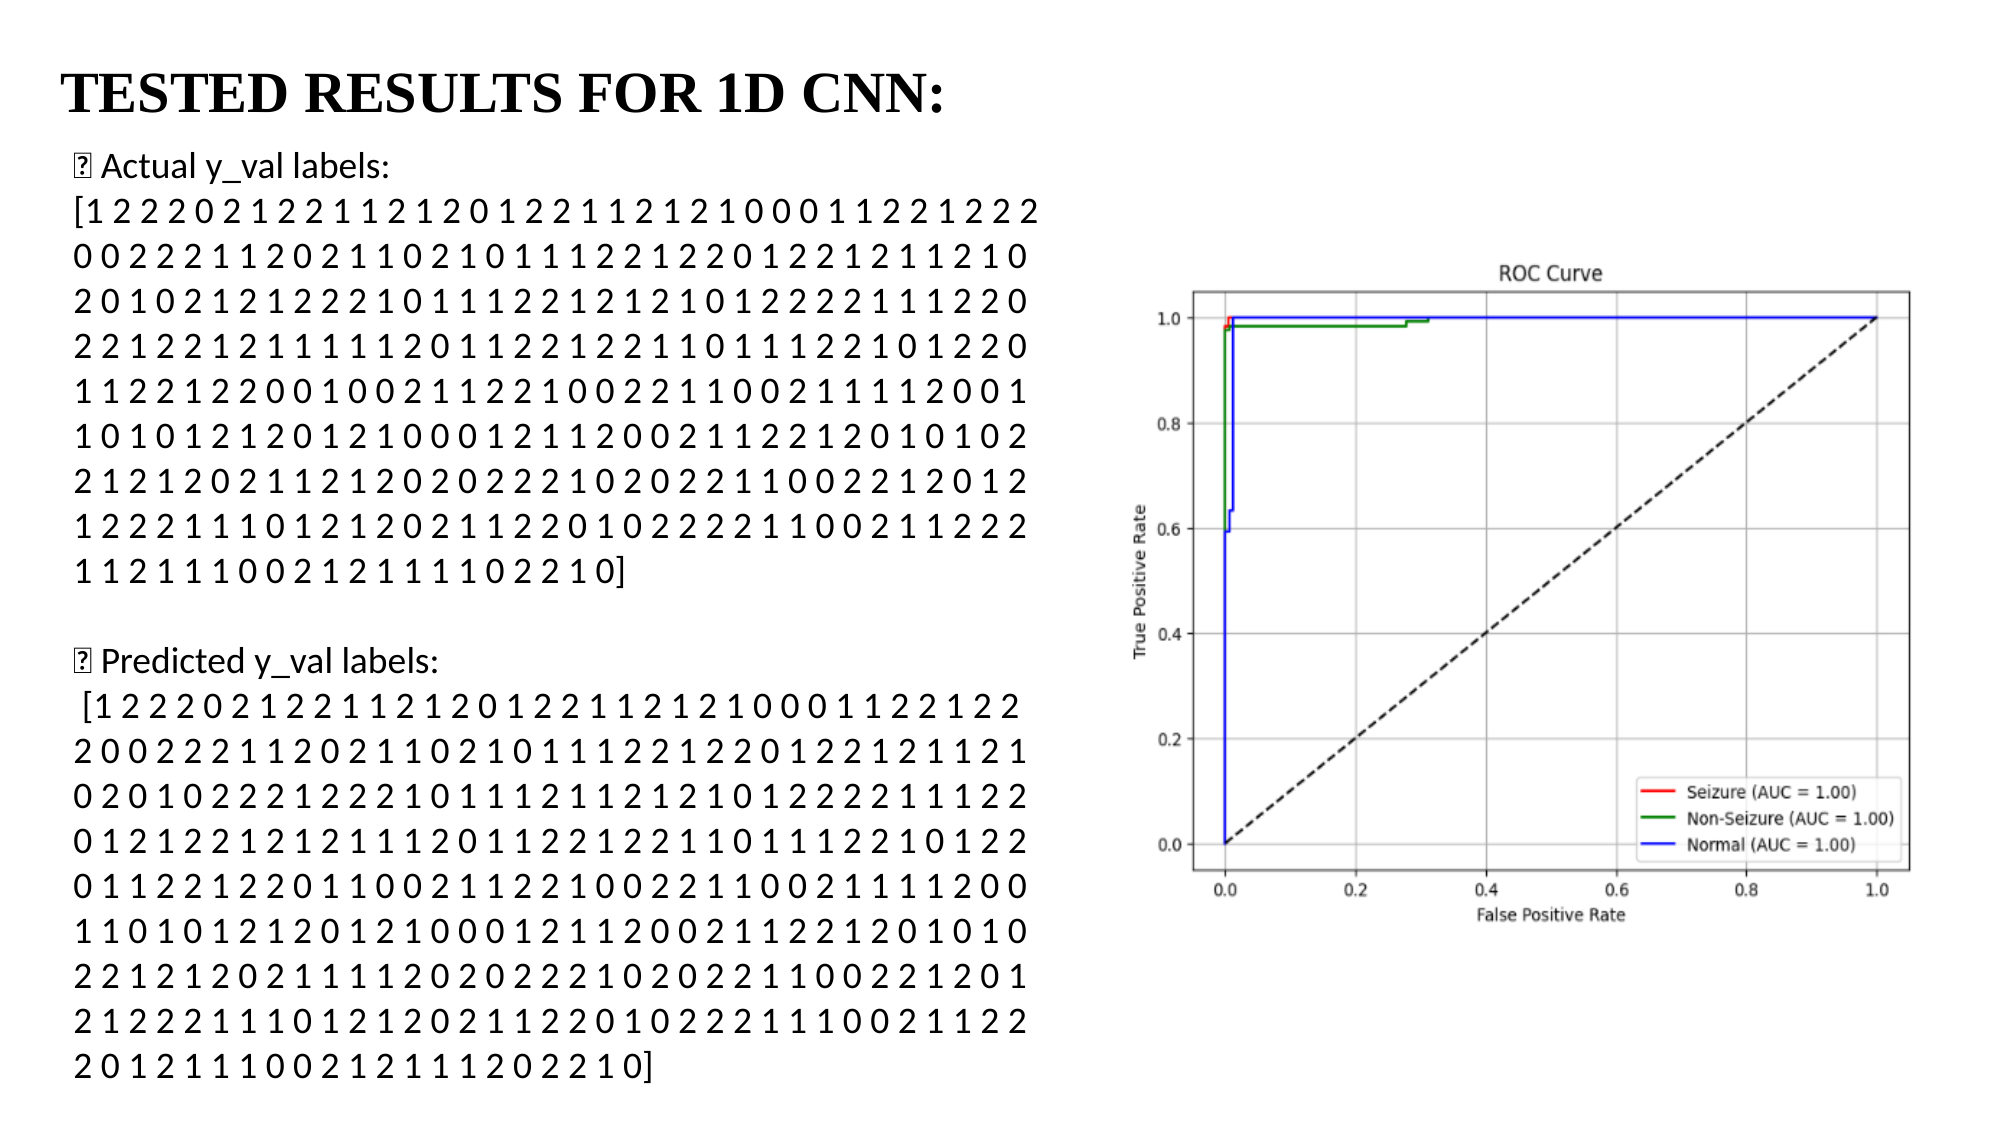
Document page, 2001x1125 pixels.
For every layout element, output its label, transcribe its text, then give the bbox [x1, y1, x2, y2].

text_box 🎯 Actual y_val labels: [1 2 2 2 0 2 1 2 2 1 1 2 1 2 0 1 2 2 1 1 2 1 2 1 0 0 0 1 1 2 2 1 2 2 2 0 0 2 2 2 1 1 2 0 2 1 1 0 2 1 0 1 1 1 2 2 1 2 2 0 1 2 2 1 2 1 1 2 1 0 2 0 1 0 2 1 2 1 2 2 2 1 0 1 1 1 2 2 1 2 1 2 1 0 1 2 2 2 2 1 1 1 2 2 0 2 2 1 2 2 1 2 1 1 1 1 1 2 0 1 1 2 2 1 2 2 1 1 0 1 1 1 2 2 1 0 1 2 2 0 1 1 2 2 1 2 2 0 0 1 0 0 2 1 1 2 2 1 0 0 2 2 1 1 0 0 2 1 1 1 1 2 0 0 1 1 0 1 0 1 2 1 2 0 1 2 1 0 0 0 1 2 1 1 2 0 0 2 1 1 2 2 1 2 0 1 0 1 0 2 2 1 2 1 2 0 2 1 1 2 1 2 0 2 0 2 2 2 1 0 2 0 2 2 1 1 0 0 2 2 1 2 0 1 2 1 2 2 2 1 1 1 0 1 2 1 2 0 2 1 1 2 2 0 1 0 2 2 2 2 1 1 0 0 2 1 1 2 2 2 1 1 2 1 1 1 0 0 2 1 2 1 1 1 1 0 2 2 1 0] 🔮 Predicted y_val labels: [1 2 2 2 0 2 1 2 2 1 1 2 1 2 0 1 2 2 1 1 2 1 2 1 0 0 0 1 1 2 2 1 2 2 2 0 0 2 2 2 1 1 2 0 2 1 1 0 2 1 0 1 1 1 2 2 1 2 2 0 1 2 2 1 2 1 1 2 1 0 2 0 1 0 2 2 2 1 2 2 2 1 0 1 1 1 2 1 1 2 1 2 1 0 1 2 2 2 2 1 1 1 2 2 0 1 2 1 2 2 1 2 1 2 1 1 1 2 0 1 1 2 2 1 2 2 1 1 0 1 1 1 2 2 1 0 1 2 2 0 1 1 2 2 1 2 2 0 1 1 0 0 2 1 1 2 2 1 0 0 2 2 1 1 0 0 2 1 1 1 1 2 0 0 1 1 0 1 0 1 2 1 2 0 1 2 1 0 0 0 1 2 1 1 2 0 0 2 1 1 2 2 1 2 0 1 0 1 0 2 2 1 2 1 2 0 2 1 1 1 1 2 0 2 0 2 2 2 1 0 2 0 2 2 1 1 0 0 2 2 1 2 0 1 2 1 2 2 2 1 1 1 0 1 2 1 2 0 2 1 1 2 2 0 1 0 2 2 2 1 1 1 0 0 2 1 1 2 2 2 0 1 2 1 1 1 0 0 2 1 2 1 1 1 2 0 2 2 1 0] [58, 133, 1059, 1094]
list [1092, 253, 2000, 952]
title TESTED RESULTS FOR 1D CNN: [45, 0, 1771, 203]
